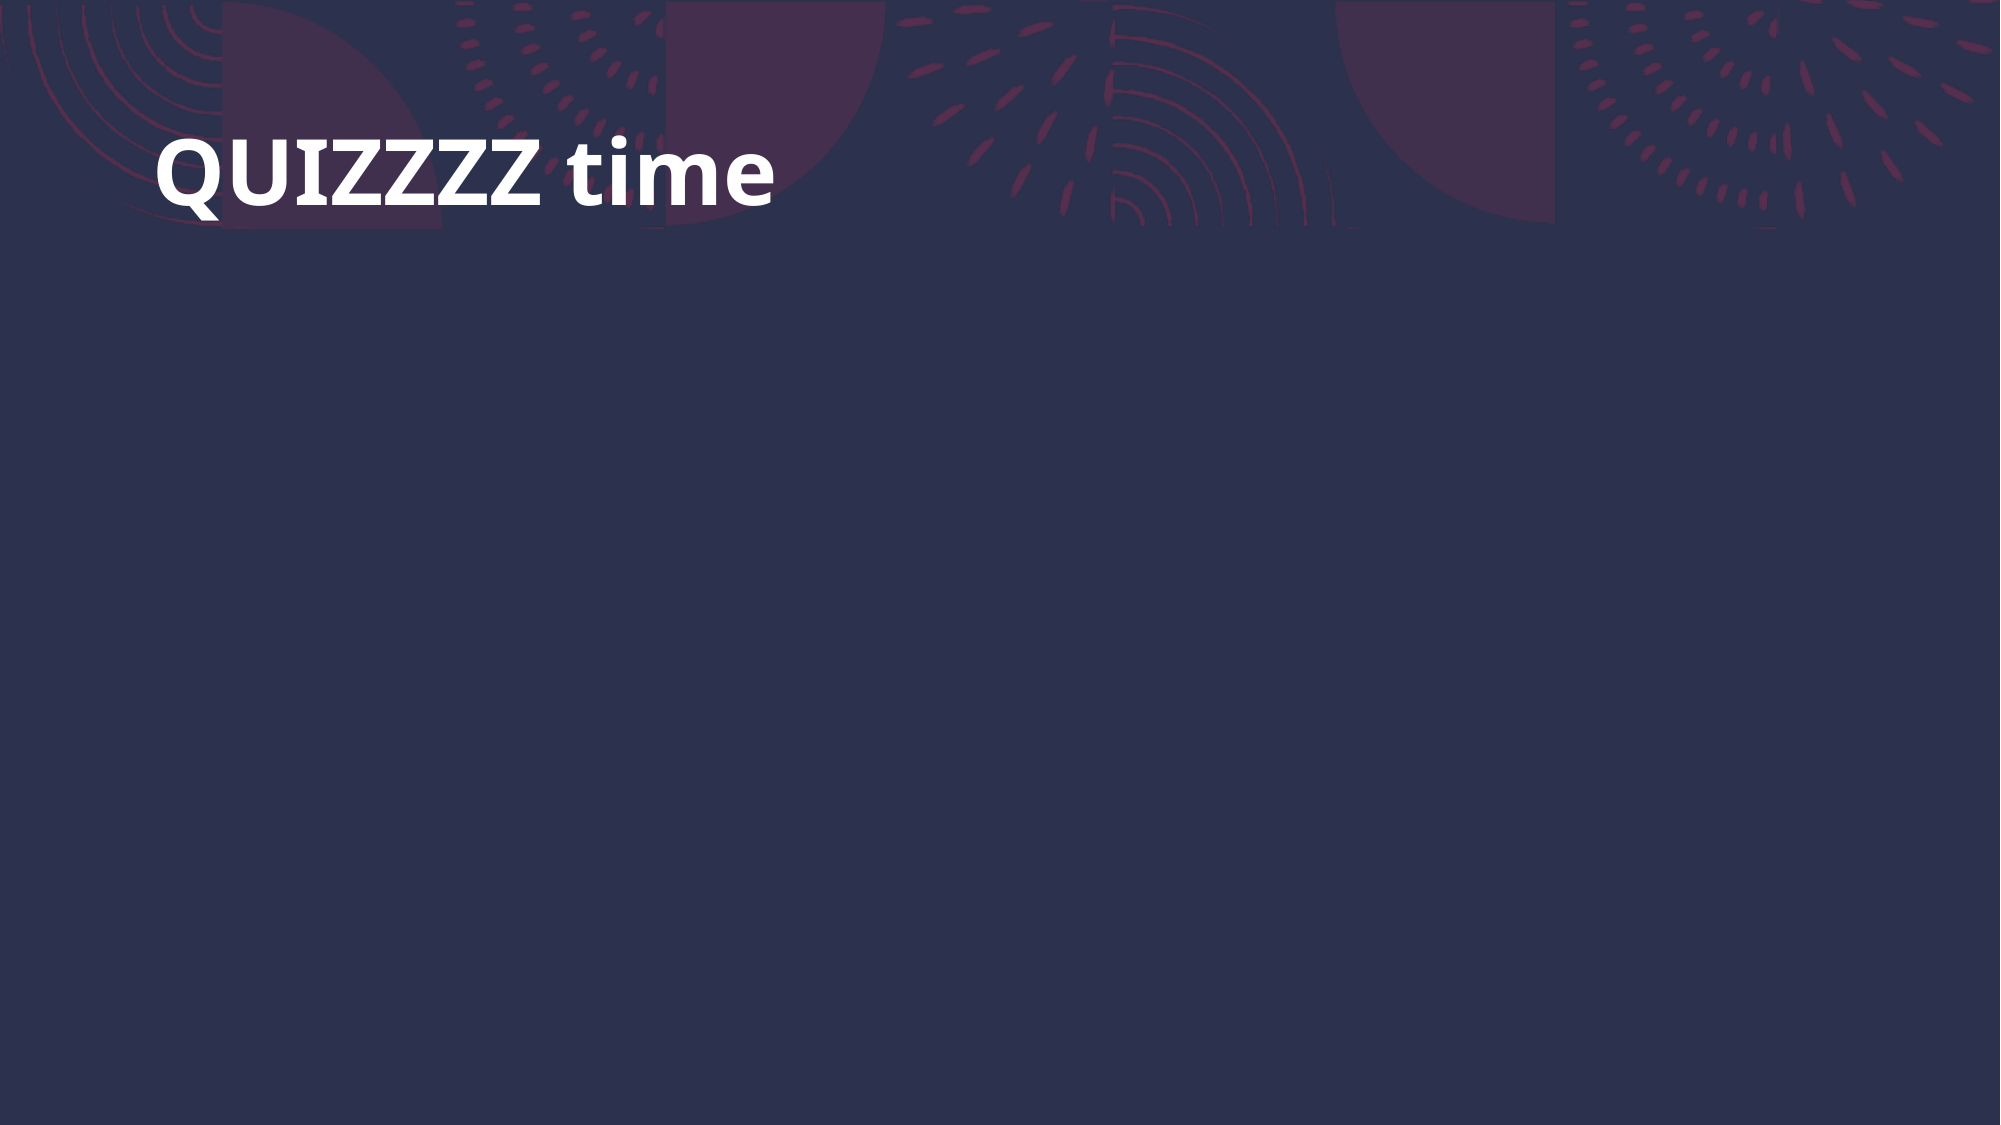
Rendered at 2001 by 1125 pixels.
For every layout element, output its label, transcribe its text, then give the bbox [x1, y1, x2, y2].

title QUIZZZZ time [137, 60, 1863, 278]
